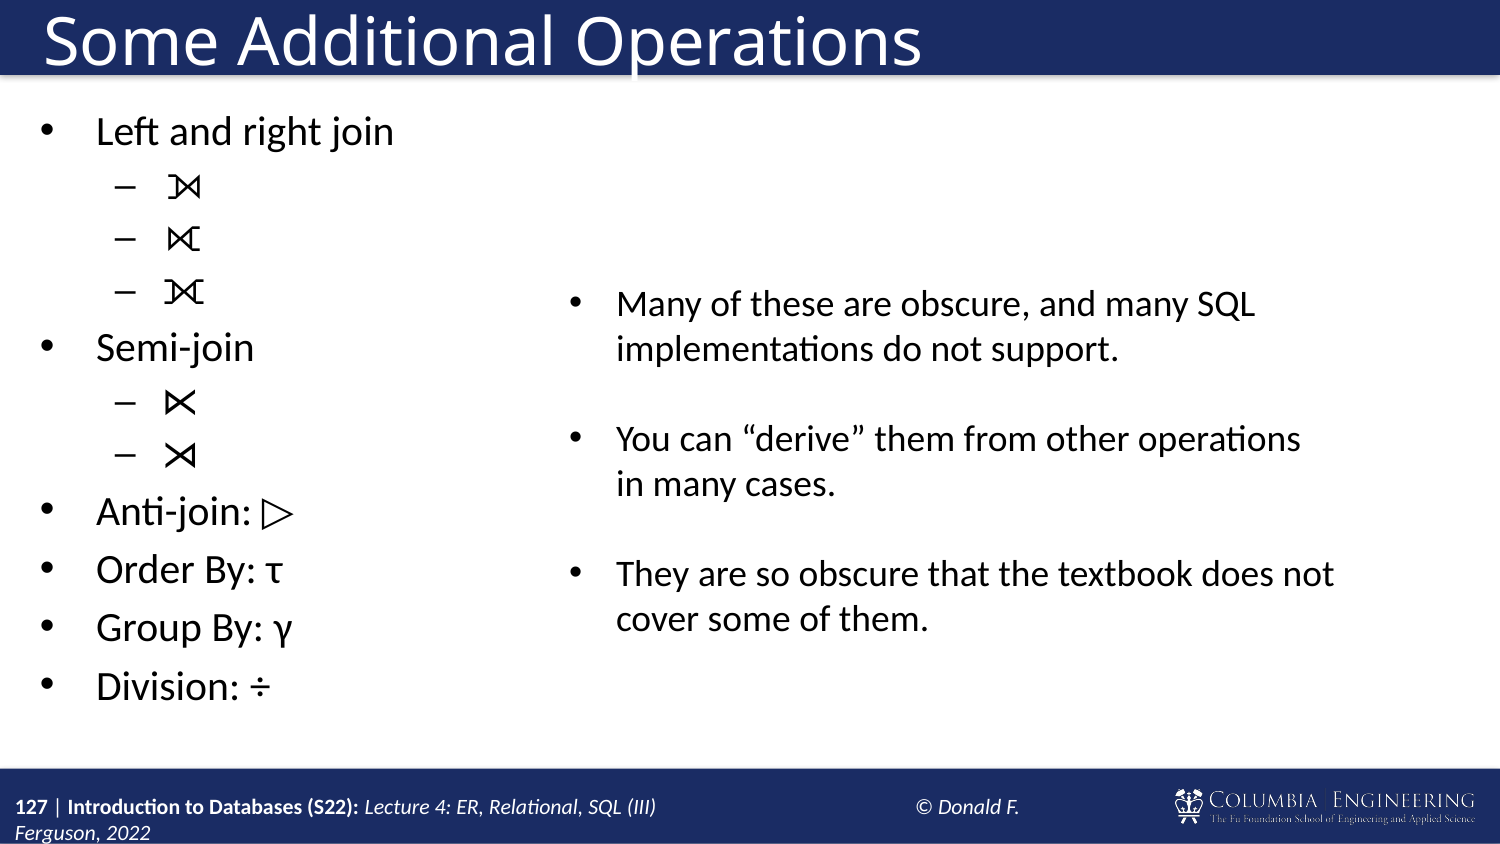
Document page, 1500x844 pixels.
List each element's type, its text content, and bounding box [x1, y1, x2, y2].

list Left and right join ⟕ ⟖ ⟗ Semi-join ⋉ ⋊ Anti-join: ▷ Order By: τ Group By: γ Division: ÷ [24, 96, 1475, 760]
title Some Additional Operations [28, 0, 1450, 73]
text_box Many of these are obscure, and many SQL implementations do not support. You can “derive” them from other operations in many cases. They are so obscure that the textbook does not cover some of them. [554, 271, 1351, 647]
